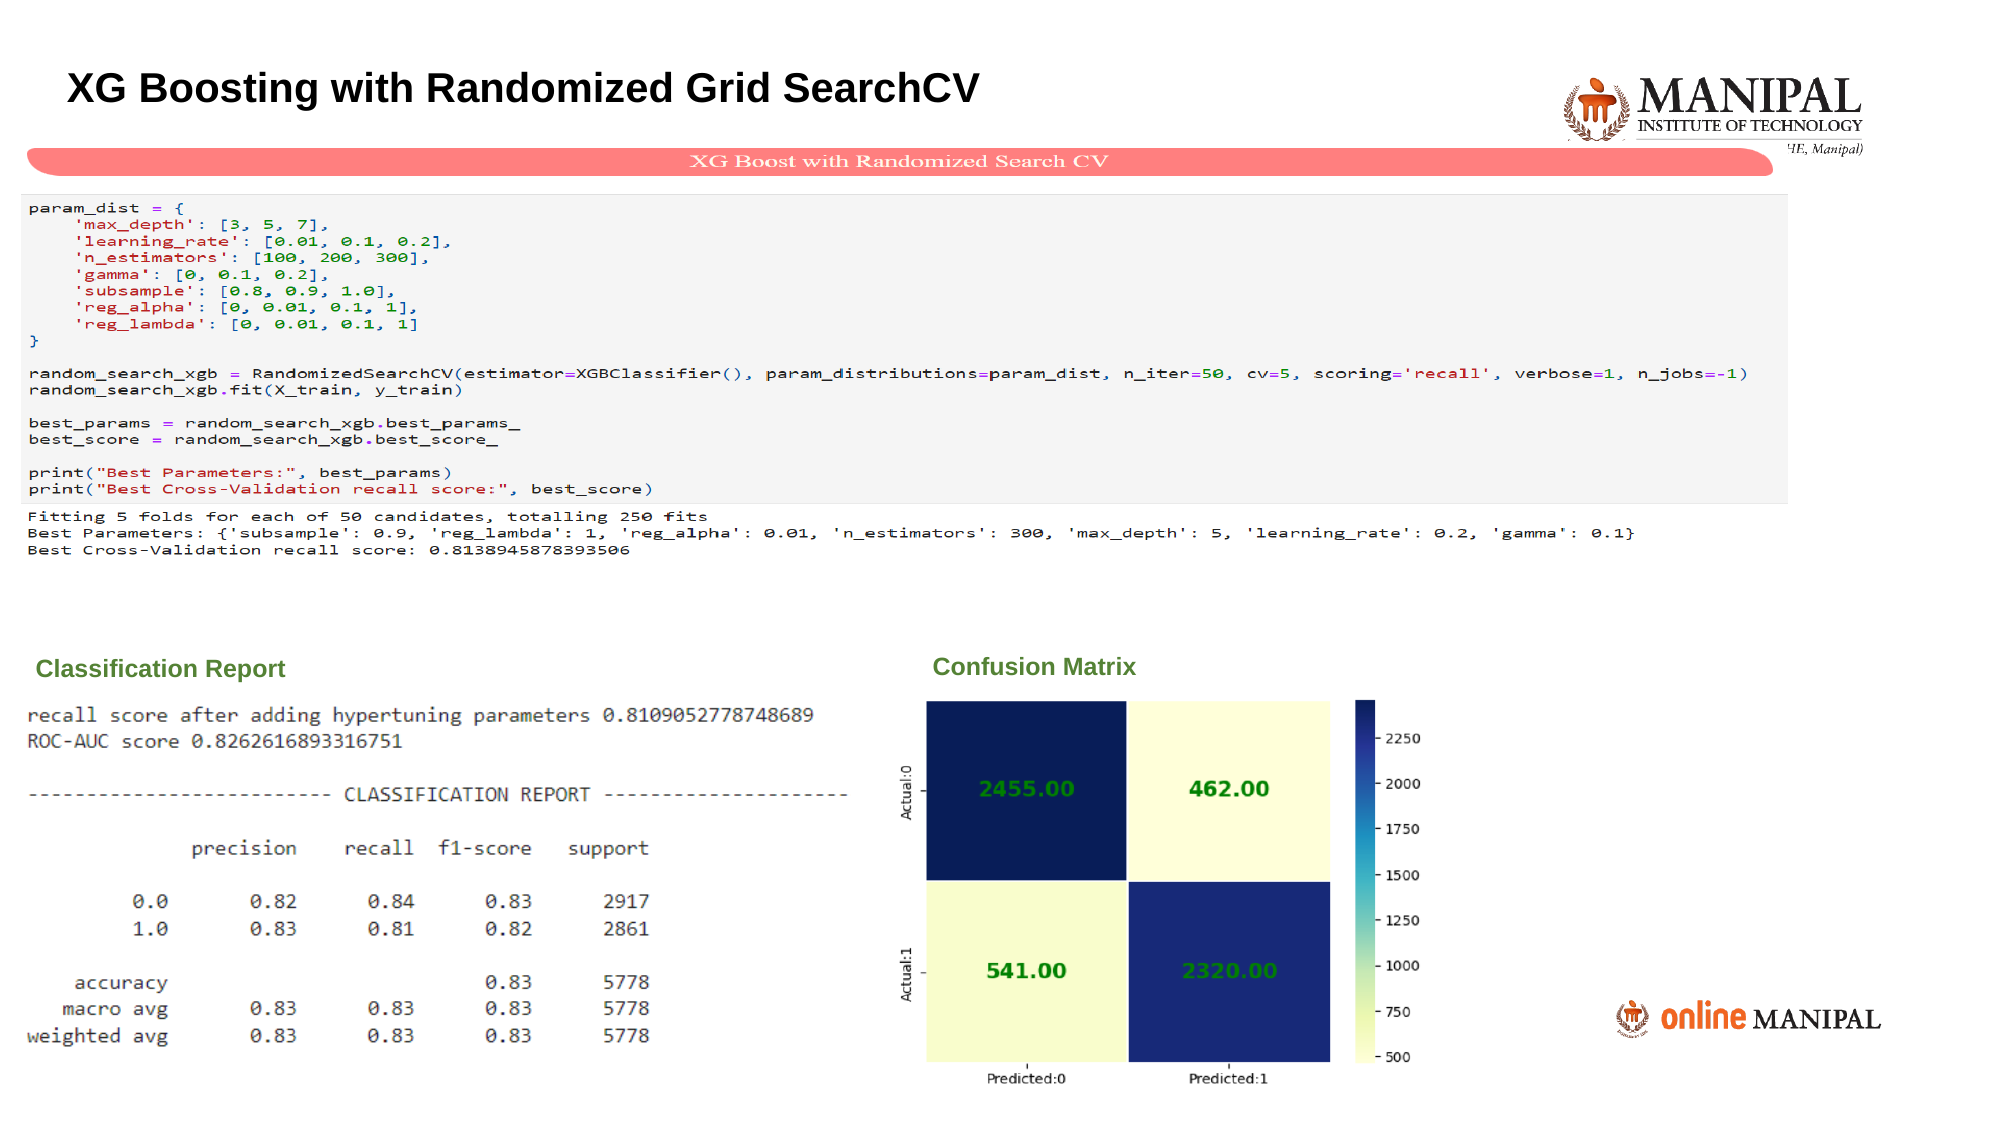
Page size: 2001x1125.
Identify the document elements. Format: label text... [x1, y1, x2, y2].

picture [20, 691, 851, 1072]
text_box Classification Report [20, 645, 852, 691]
picture [20, 118, 1878, 563]
picture [892, 682, 1436, 1115]
picture [1599, 966, 1900, 1073]
text_box Confusion Matrix [918, 642, 1749, 688]
text_box XG Boosting with Randomized Grid SearchCV [52, 53, 2000, 118]
